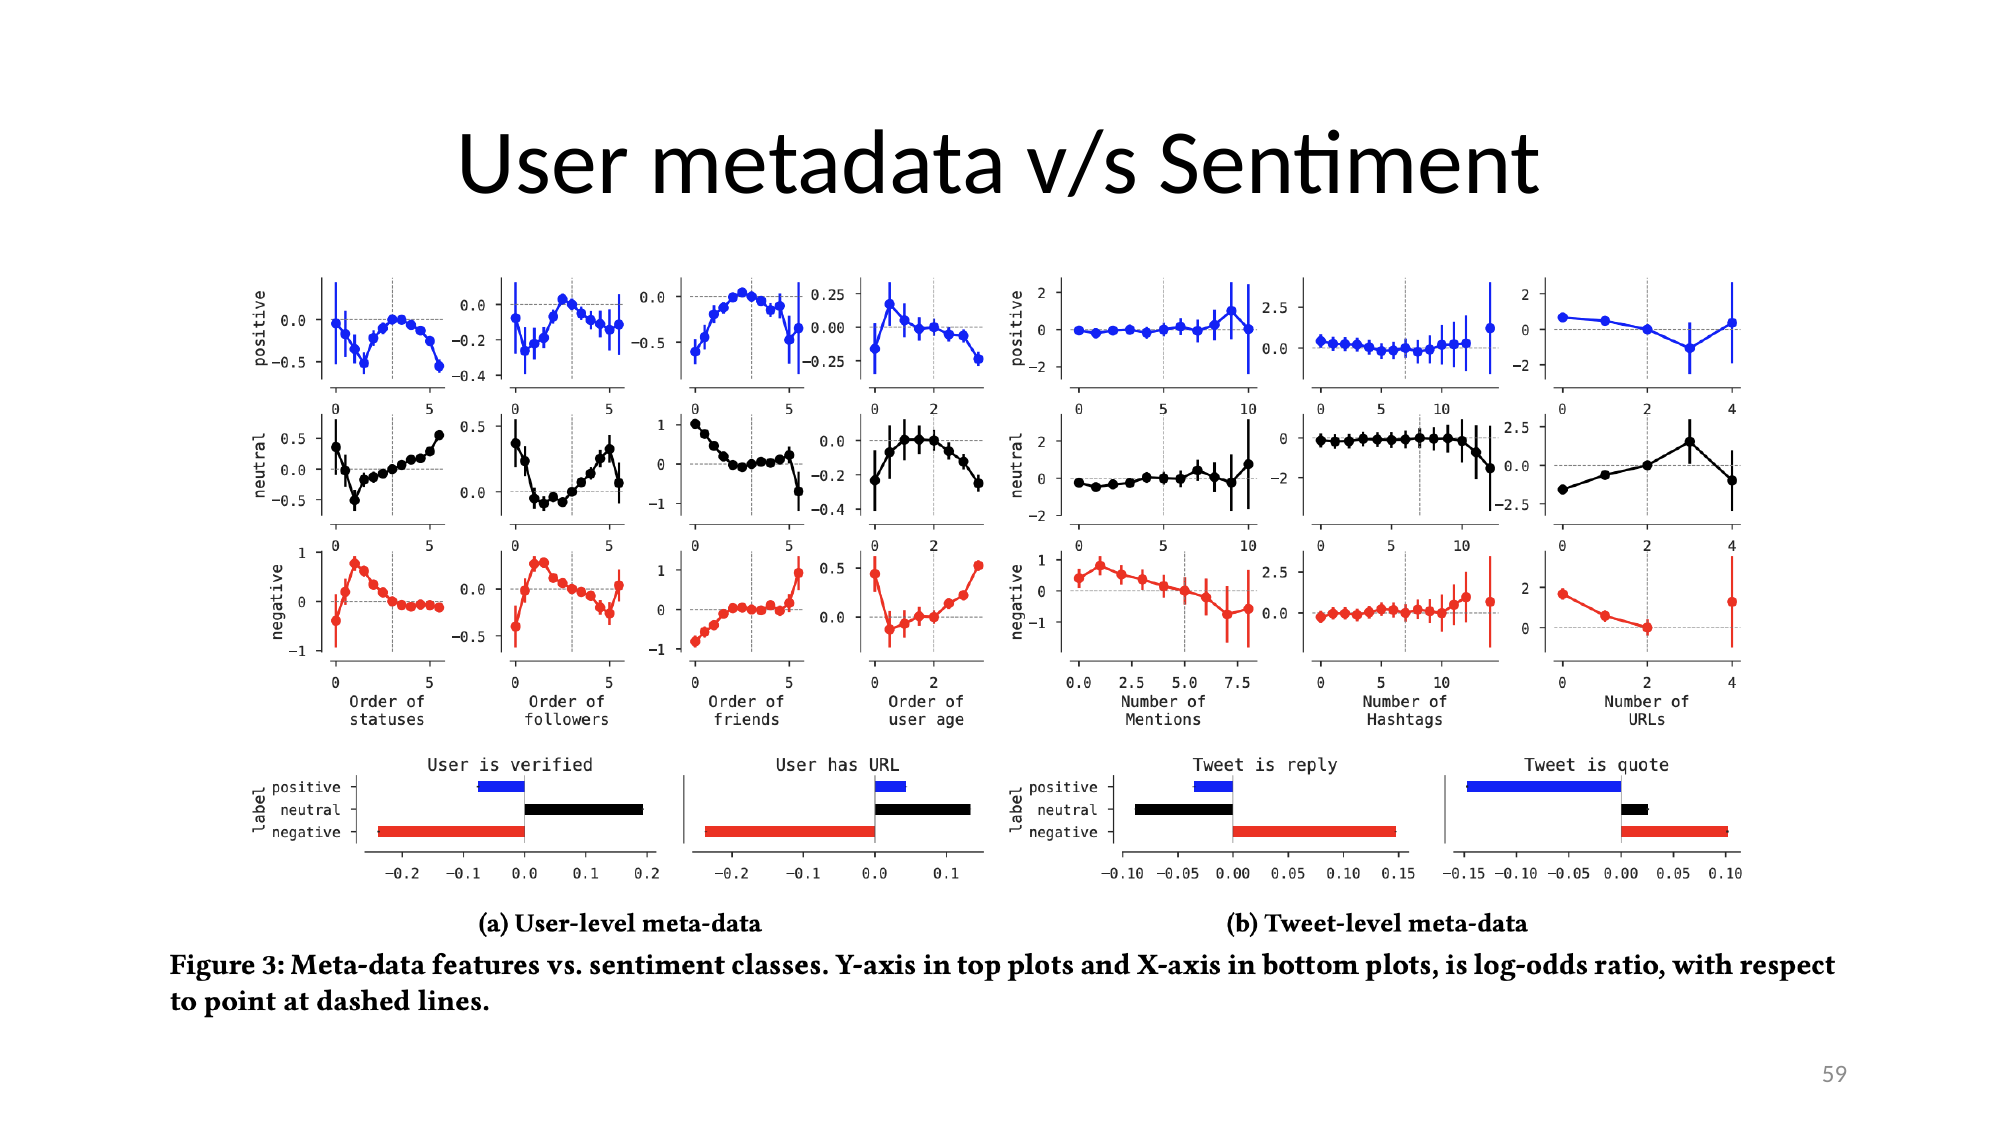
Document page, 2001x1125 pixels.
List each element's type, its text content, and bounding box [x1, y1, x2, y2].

text_box User metadata v/s Sentiment [99, 72, 1900, 241]
picture [152, 265, 1847, 1018]
slide_number 59 [1412, 1042, 1863, 1103]
